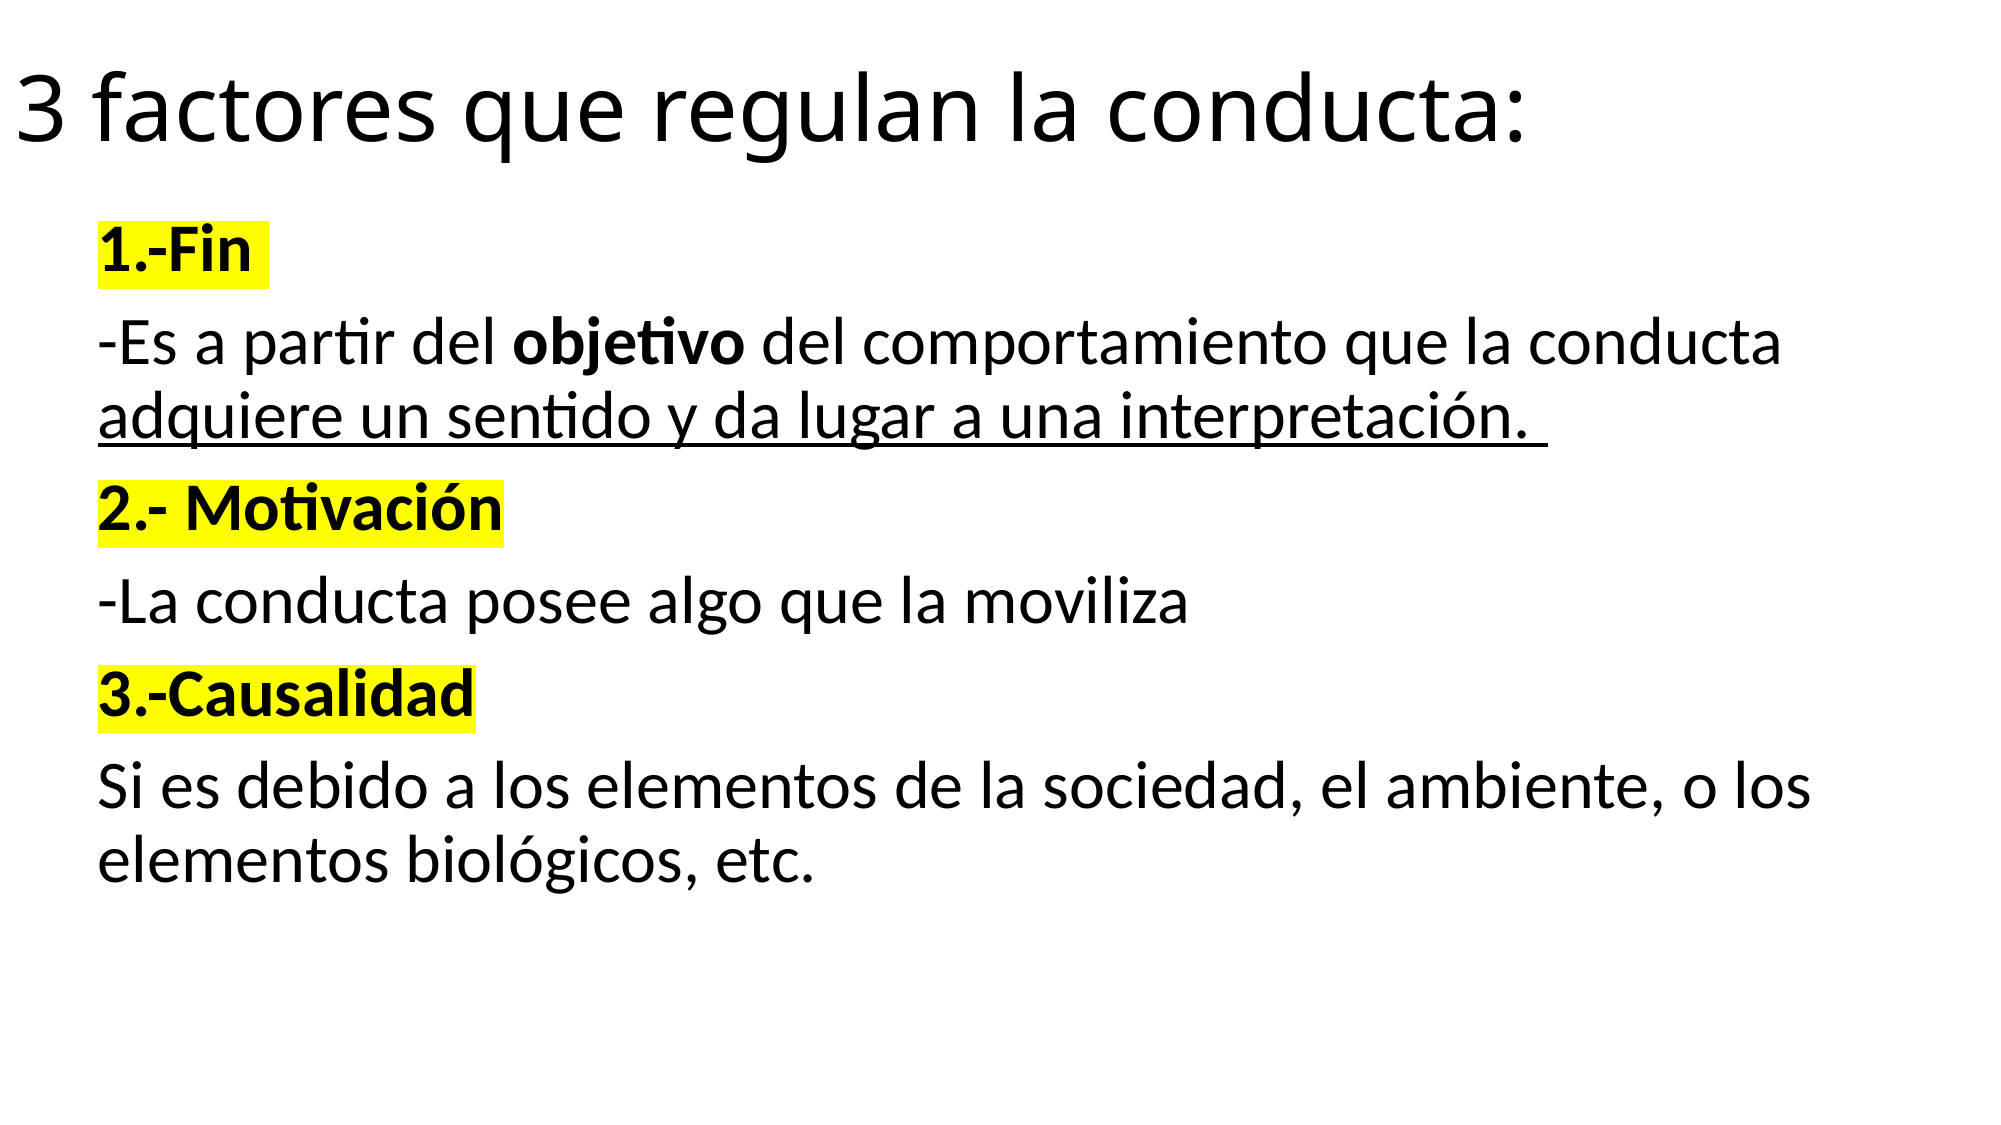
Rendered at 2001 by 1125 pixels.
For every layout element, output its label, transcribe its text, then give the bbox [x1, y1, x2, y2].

list 1.-Fin -Es a partir del objetivo del comportamiento que la conducta adquiere un sentido y da lugar a una interpretación. 2.- Motivación -La conducta posee algo que la moviliza 3.-Causalidad Si es debido a los elementos de la sociedad, el ambiente, o los elementos biológicos, etc. [82, 205, 1967, 920]
title 3 factores que regulan la conducta: [0, 3, 1725, 221]
